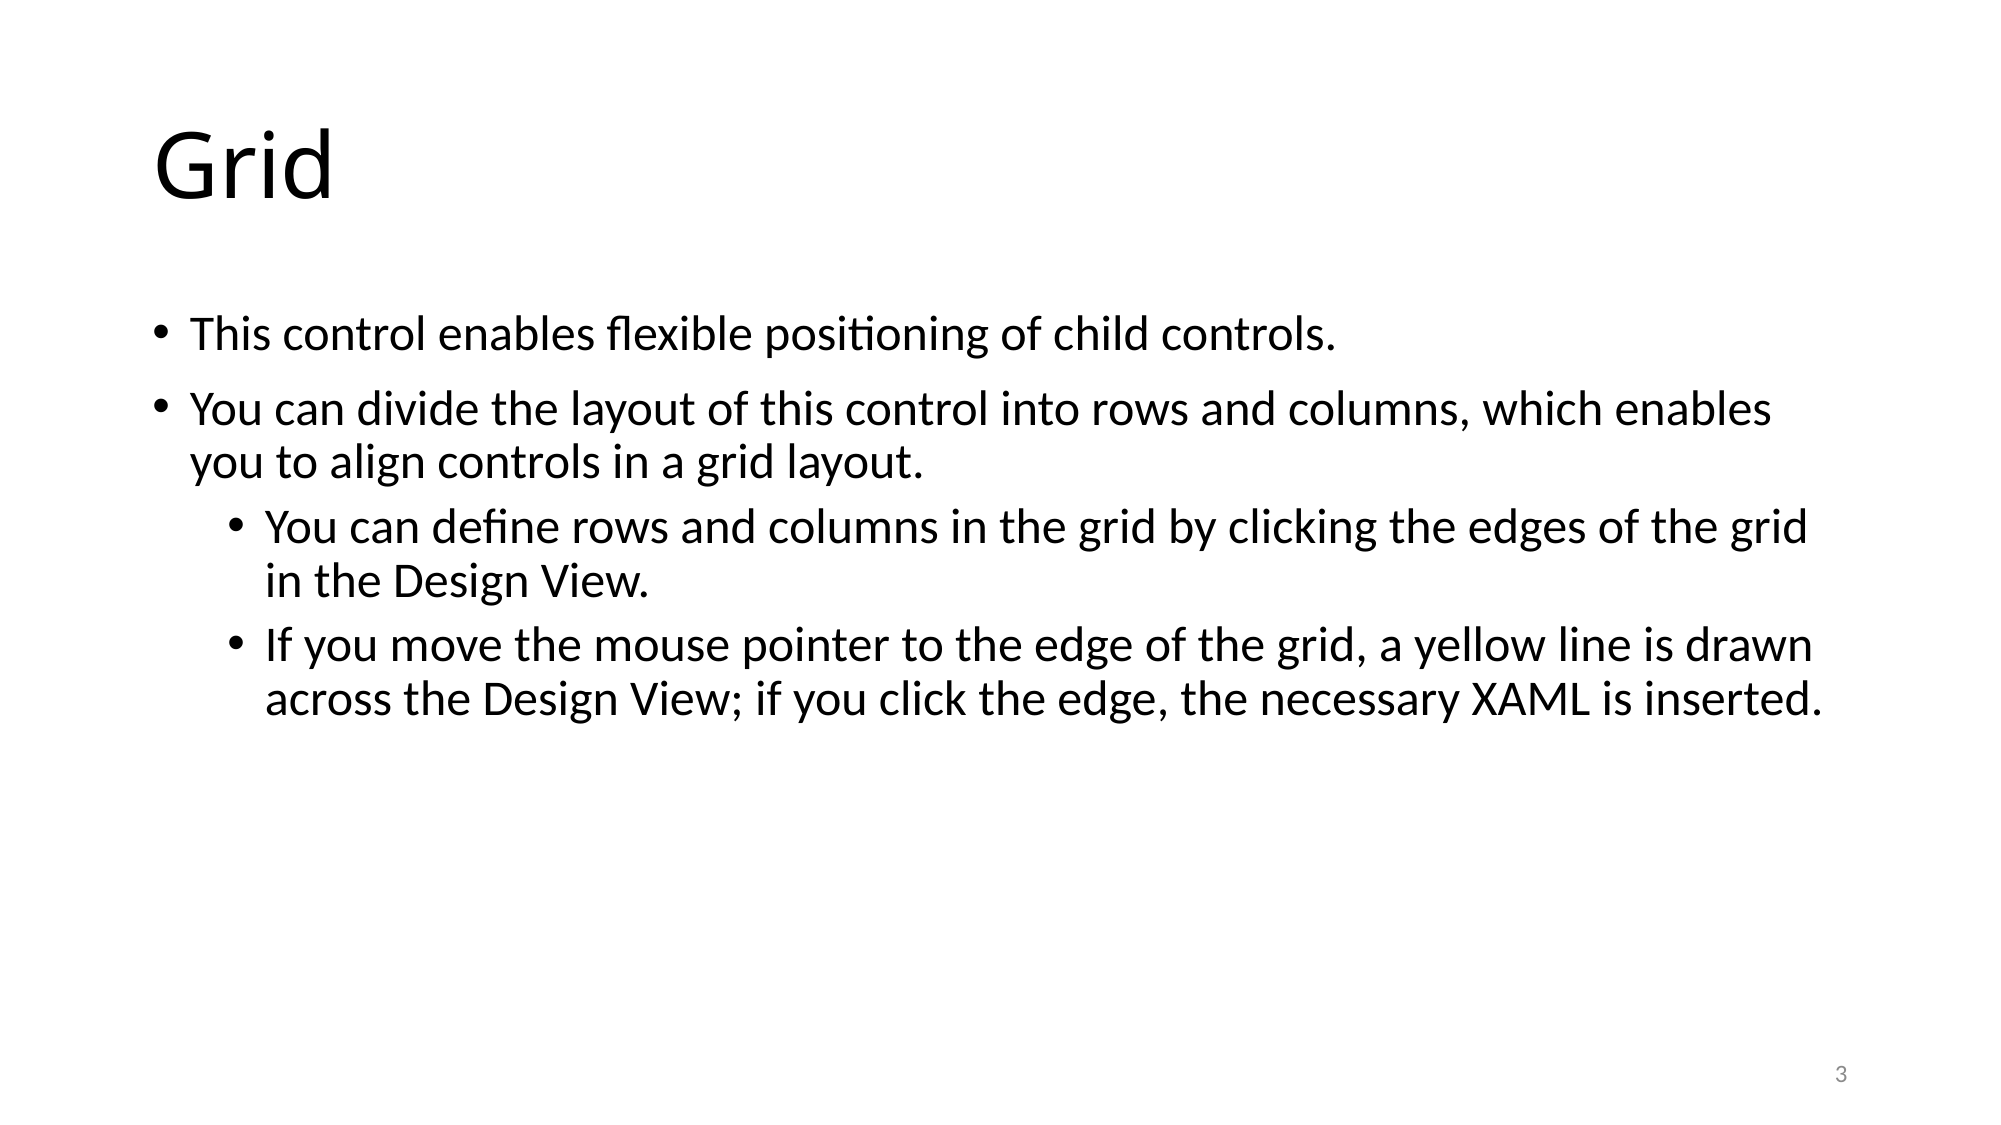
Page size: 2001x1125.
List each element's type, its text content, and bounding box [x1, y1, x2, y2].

slide_number 3 [1412, 1042, 1863, 1103]
title Grid [137, 59, 1863, 278]
list This control enables flexible positioning of child controls. You can divide the layout of this control into rows and columns, which enables you to align controls in a grid layout. You can define rows and columns in the grid by clicking the edges of the grid in the Design View. If you move the mouse pointer to the edge of the grid, a yellow line is drawn across the Design View; if you click the edge, the necessary XAML is inserted. [137, 299, 1863, 1014]
